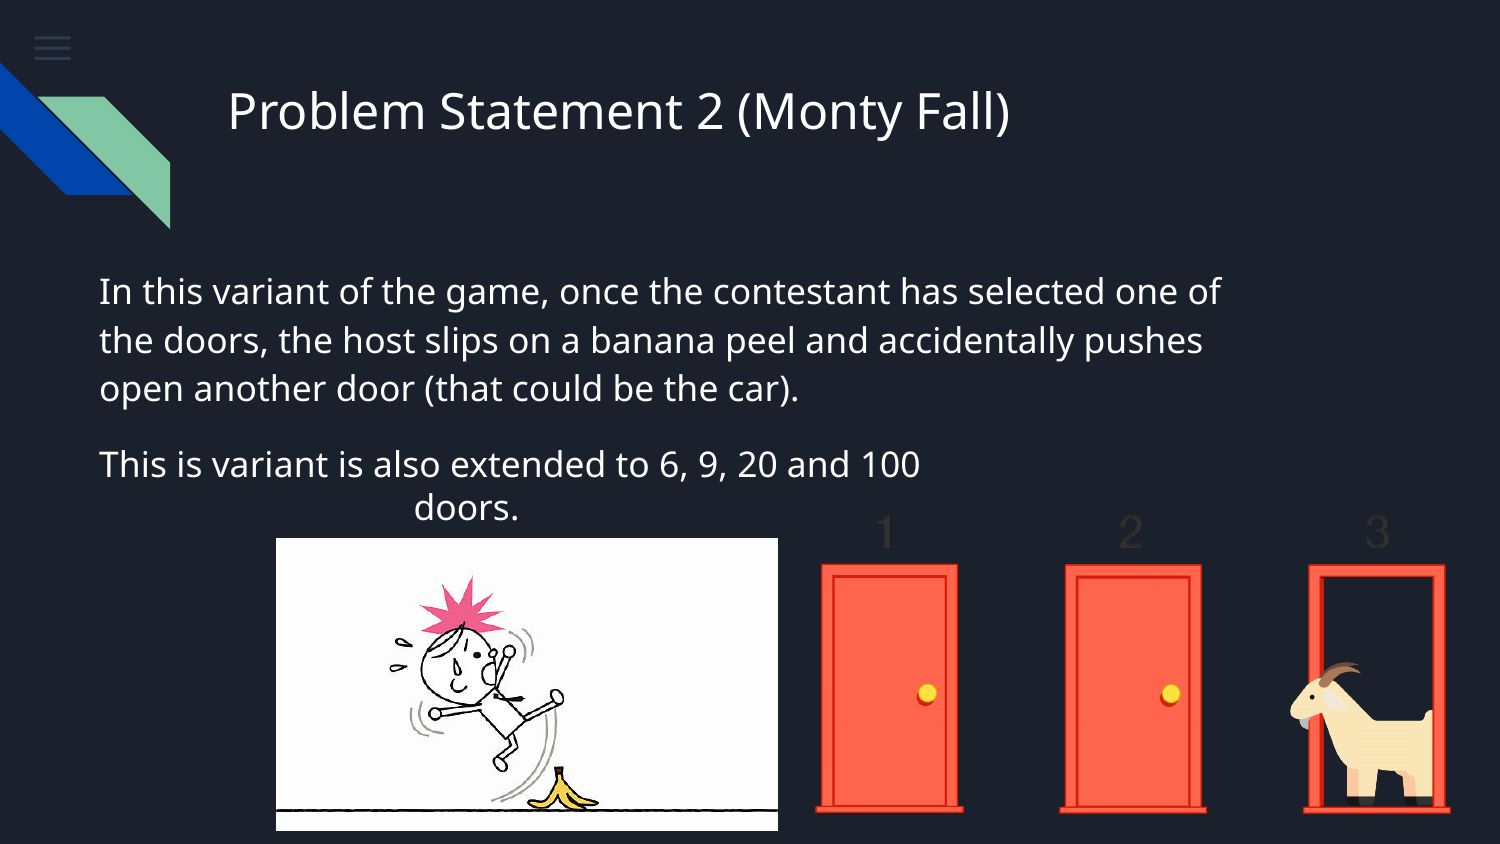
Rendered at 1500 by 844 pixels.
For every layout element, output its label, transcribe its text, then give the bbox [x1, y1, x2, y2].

list In this variant of the game, once the contestant has selected one of the doors, the host slips on a banana peel and accidentally pushes open another door (that could be the car). This is variant is also extended to 6, 9, 20 and 100 doors. [84, 247, 1239, 725]
picture [814, 513, 1452, 815]
title Problem Statement 2 (Monty Fall) [212, 64, 1368, 215]
picture [275, 538, 778, 831]
